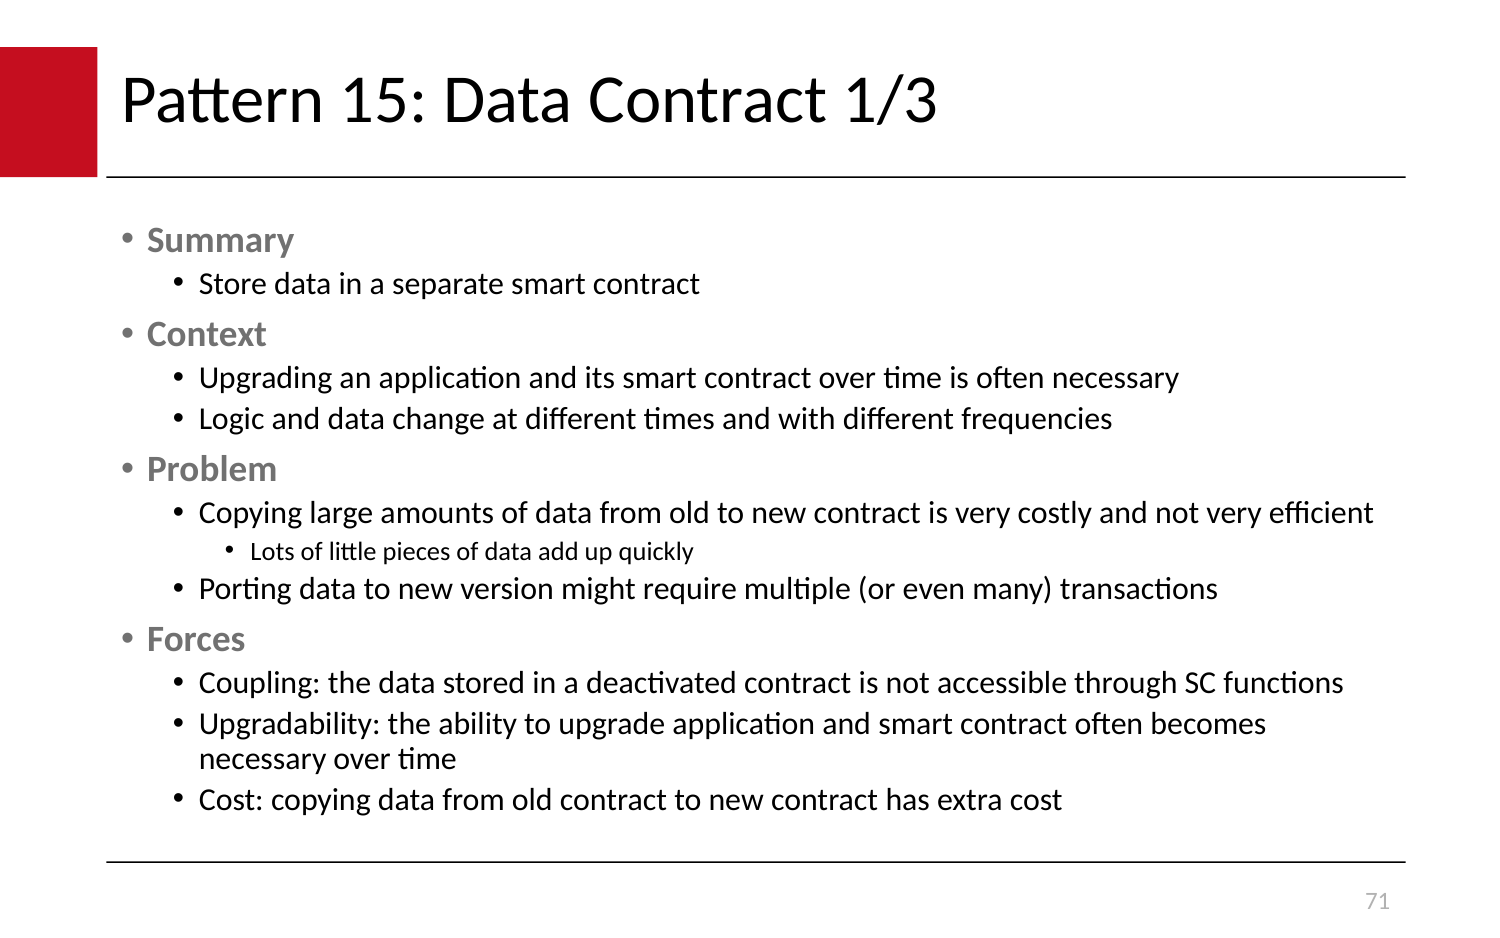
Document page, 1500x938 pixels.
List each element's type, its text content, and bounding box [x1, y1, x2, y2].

slide_number 71 [1101, 880, 1406, 918]
list Summary Store data in a separate smart contract Context Upgrading an application and its smart contract over time is often necessary Logic and data change at different times and with different frequencies Problem Copying large amounts of data from old to new contract is very costly and not very efficient Lots of little pieces of data add up quickly Porting data to new version might require multiple (or even many) transactions Forces Coupling: the data stored in a deactivated contract is not accessible through SC functions Upgradability: the ability to upgrade application and smart contract often becomes necessary over time Cost: copying data from old contract to new contract has extra cost [106, 212, 1406, 844]
title Pattern 15: Data Contract 1/3 [106, 47, 1406, 154]
